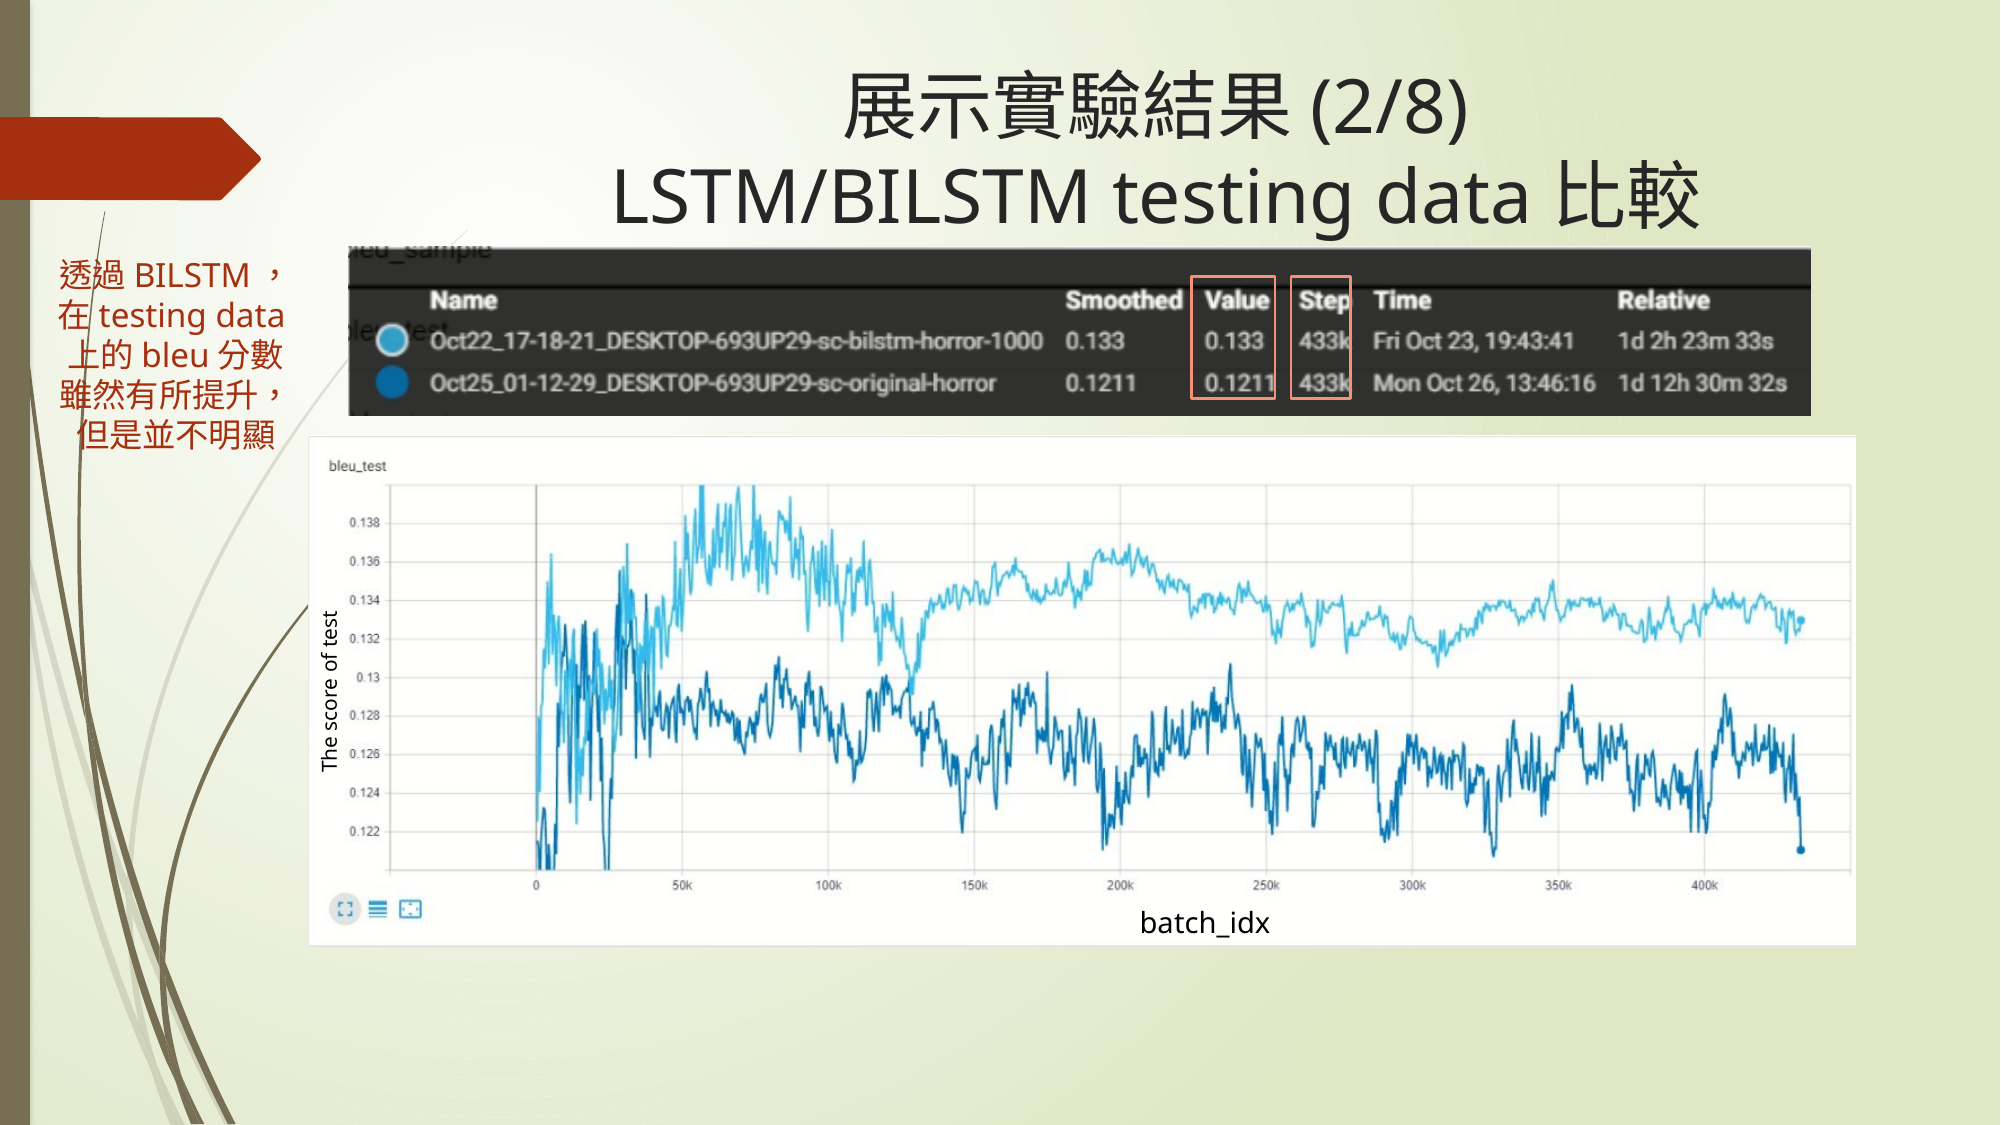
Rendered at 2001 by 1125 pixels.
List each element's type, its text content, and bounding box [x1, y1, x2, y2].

picture [348, 246, 1812, 416]
text_box 透過BILSTM，在testing data上的bleu分數雖然有所提升，但是並不明顯 [40, 246, 311, 462]
picture [308, 435, 1856, 948]
title 展示實驗結果(2/8) LSTM/BILSTM testing data比較 [424, 51, 1887, 262]
